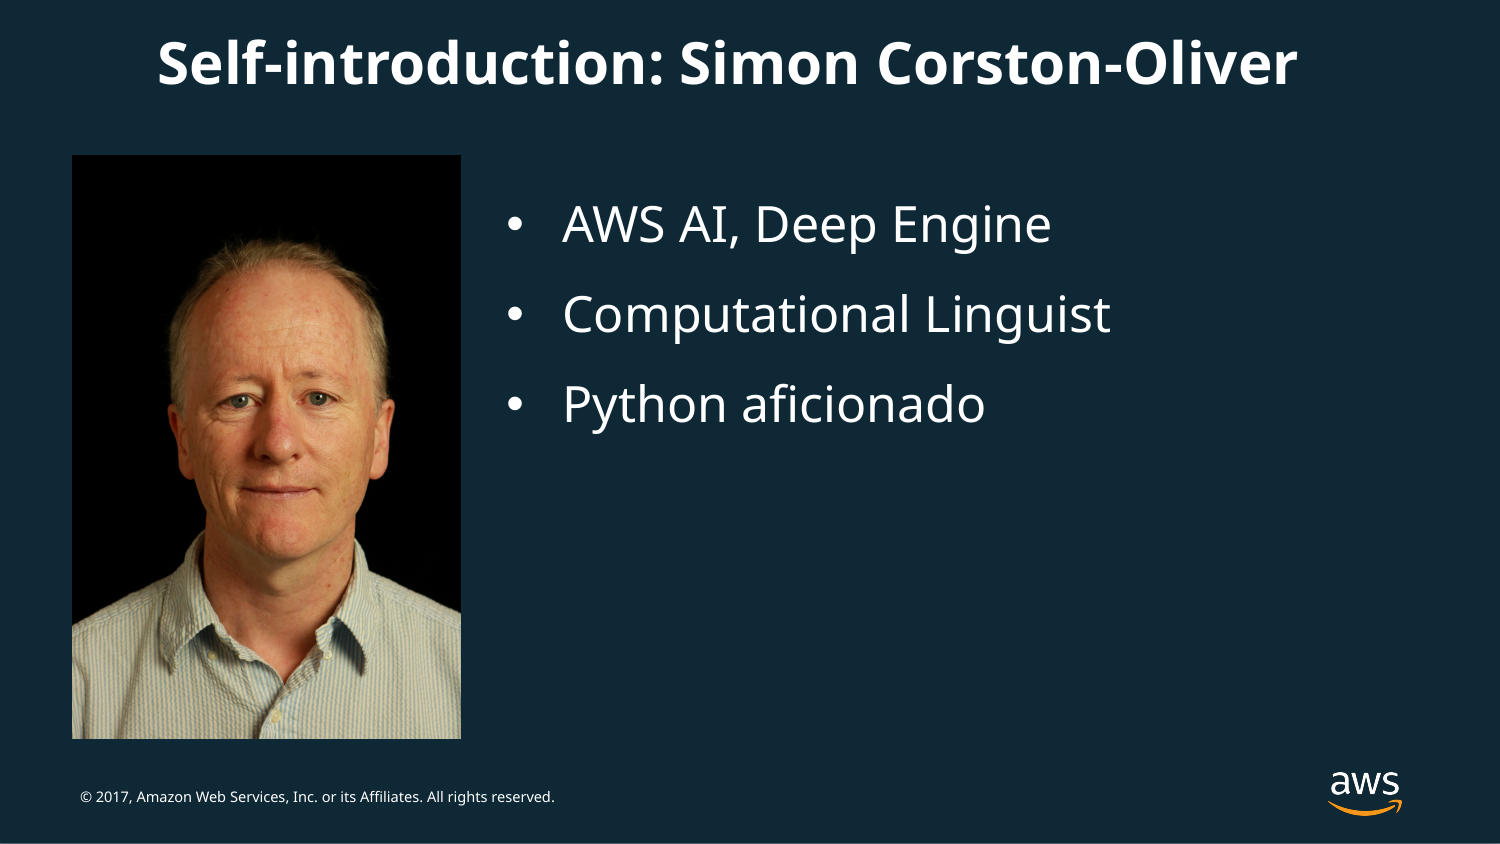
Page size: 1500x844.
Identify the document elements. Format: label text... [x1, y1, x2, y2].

text_box AWS AI, Deep Engine Computational Linguist Python aficionado [491, 155, 1500, 441]
title Self-introduction: Simon Corston-Oliver [55, 18, 1402, 109]
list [72, 155, 462, 739]
picture [1328, 772, 1402, 816]
